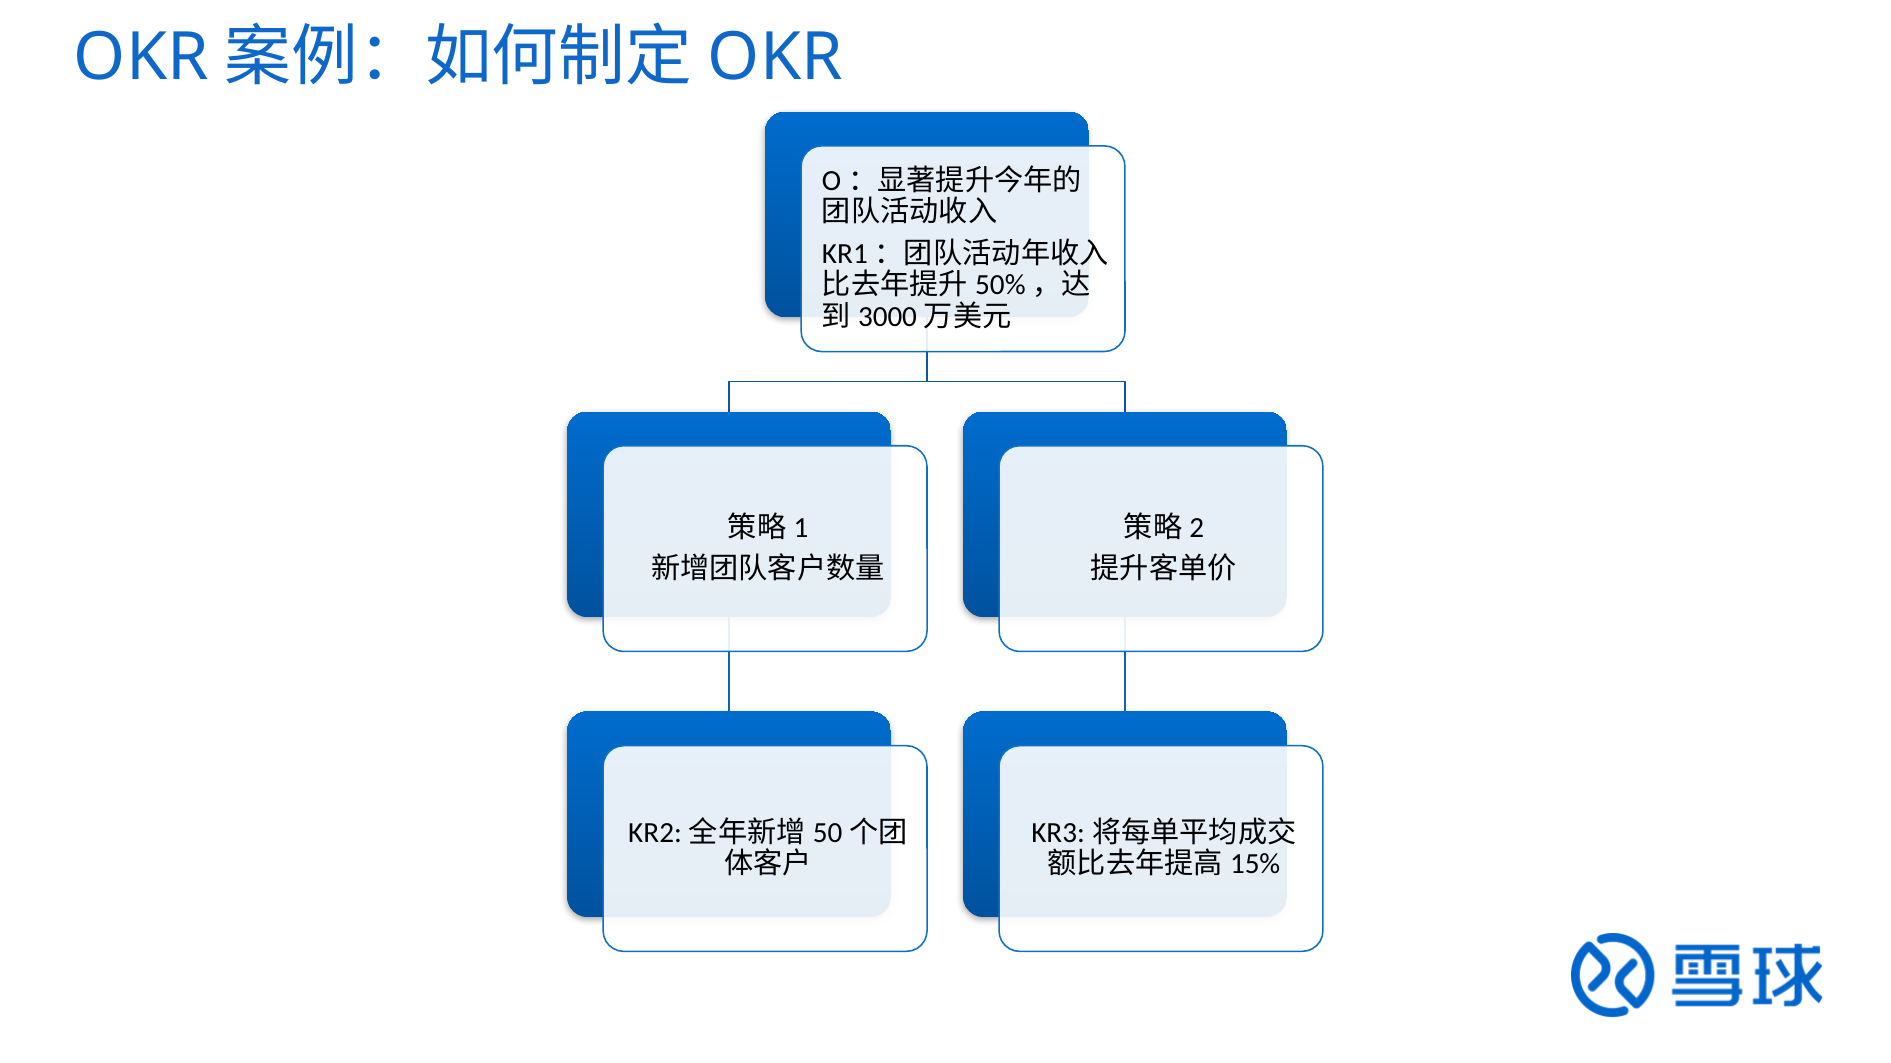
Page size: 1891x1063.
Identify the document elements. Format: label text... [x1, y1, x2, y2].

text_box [314, 111, 1576, 952]
list OKR案例：如何制定OKR [59, 5, 1450, 112]
picture [1571, 933, 1823, 1018]
